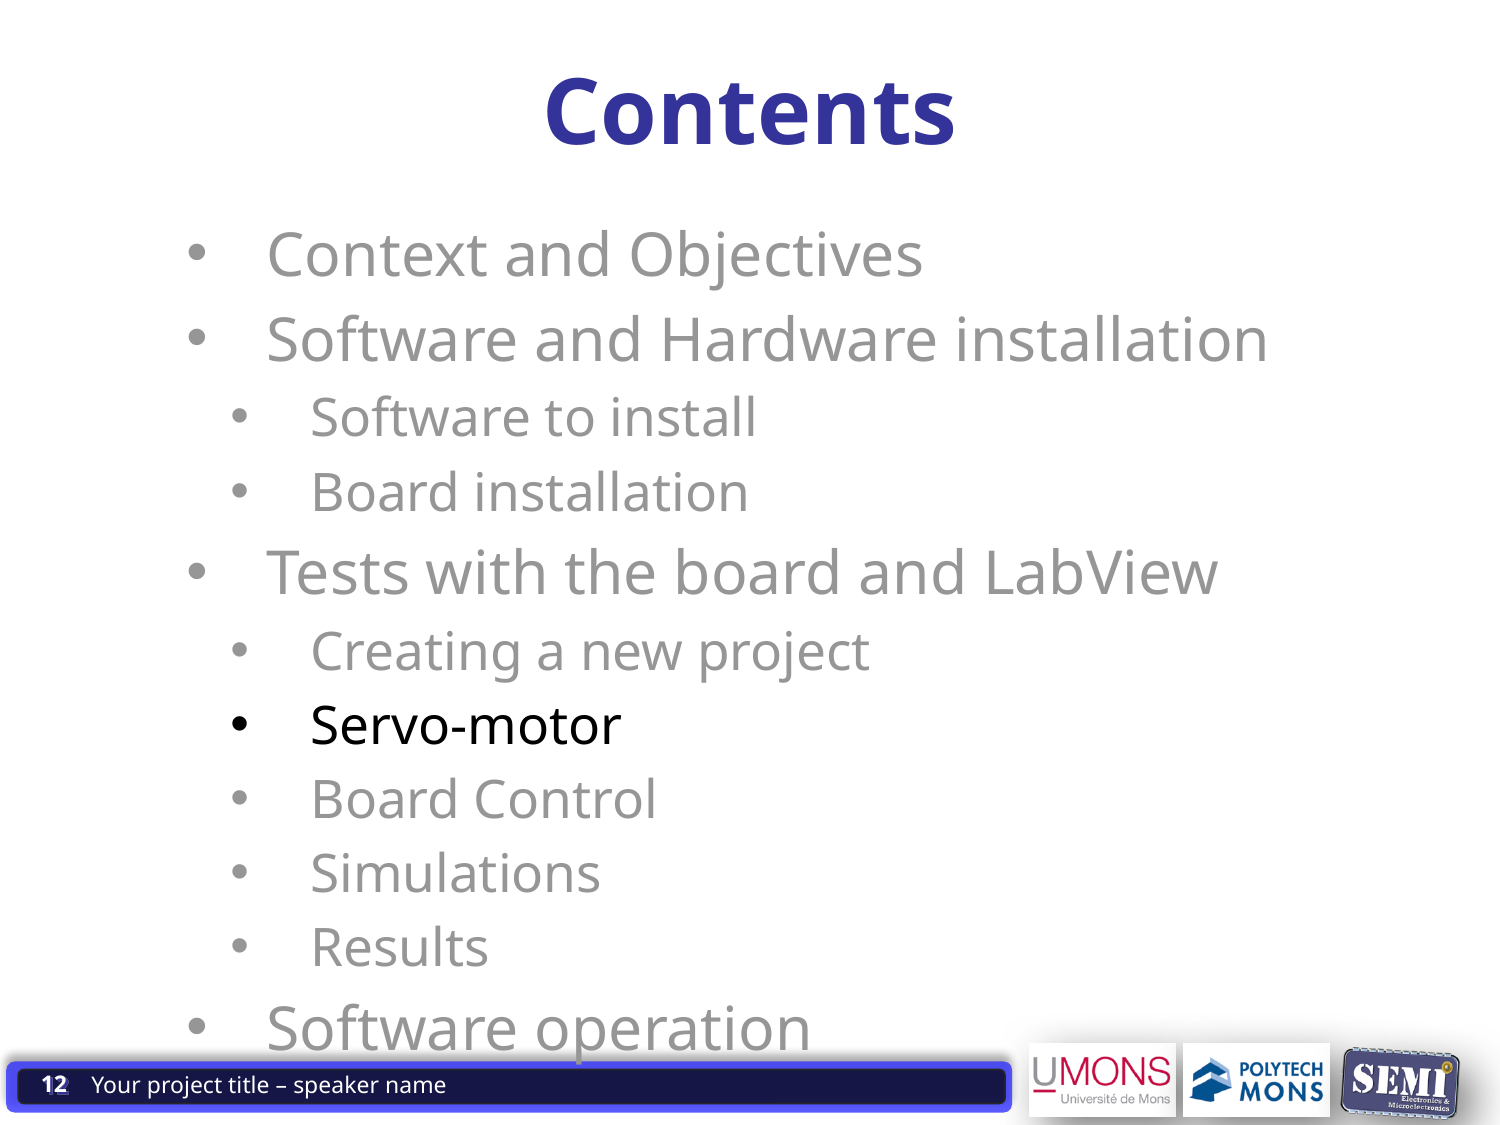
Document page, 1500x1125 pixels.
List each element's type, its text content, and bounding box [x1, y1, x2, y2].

picture [1340, 1046, 1461, 1120]
title Contents [0, 44, 1500, 179]
picture [1183, 1080, 1330, 1117]
picture [1029, 1080, 1176, 1117]
list Context and Objectives Software and Hardware installation Software to install Board installation Tests with the board and LabView Creating a new project Servo-motor Board Control Simulations Results Software operation [170, 207, 1332, 1080]
slide_number 12 [0, 1059, 111, 1111]
